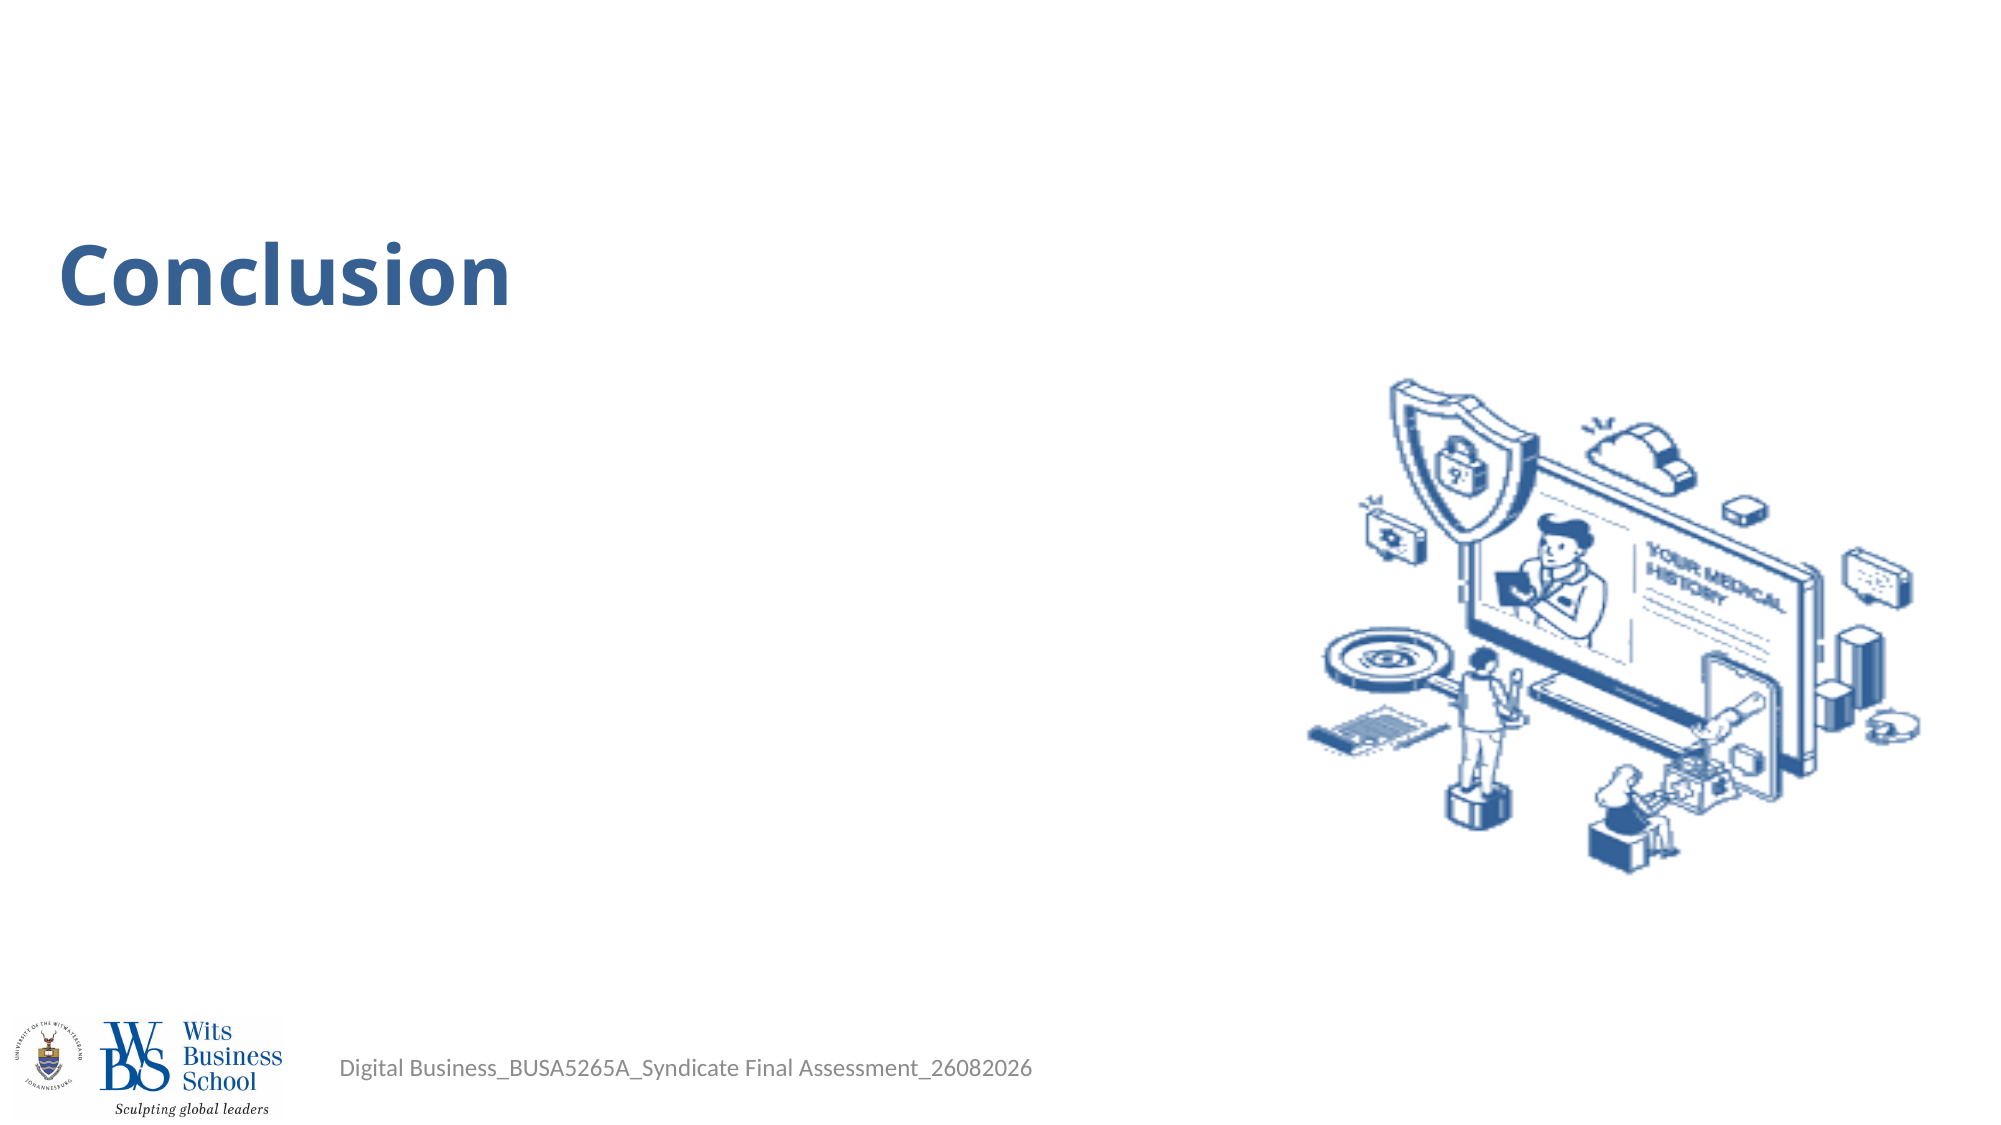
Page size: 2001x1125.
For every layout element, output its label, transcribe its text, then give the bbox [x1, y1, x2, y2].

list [1230, 330, 2000, 912]
title Conclusion [42, 68, 688, 331]
footer Digital Business_BUSA5265A_Syndicate Final Assessment_26082026 [324, 1021, 1325, 1111]
picture [11, 1016, 284, 1120]
